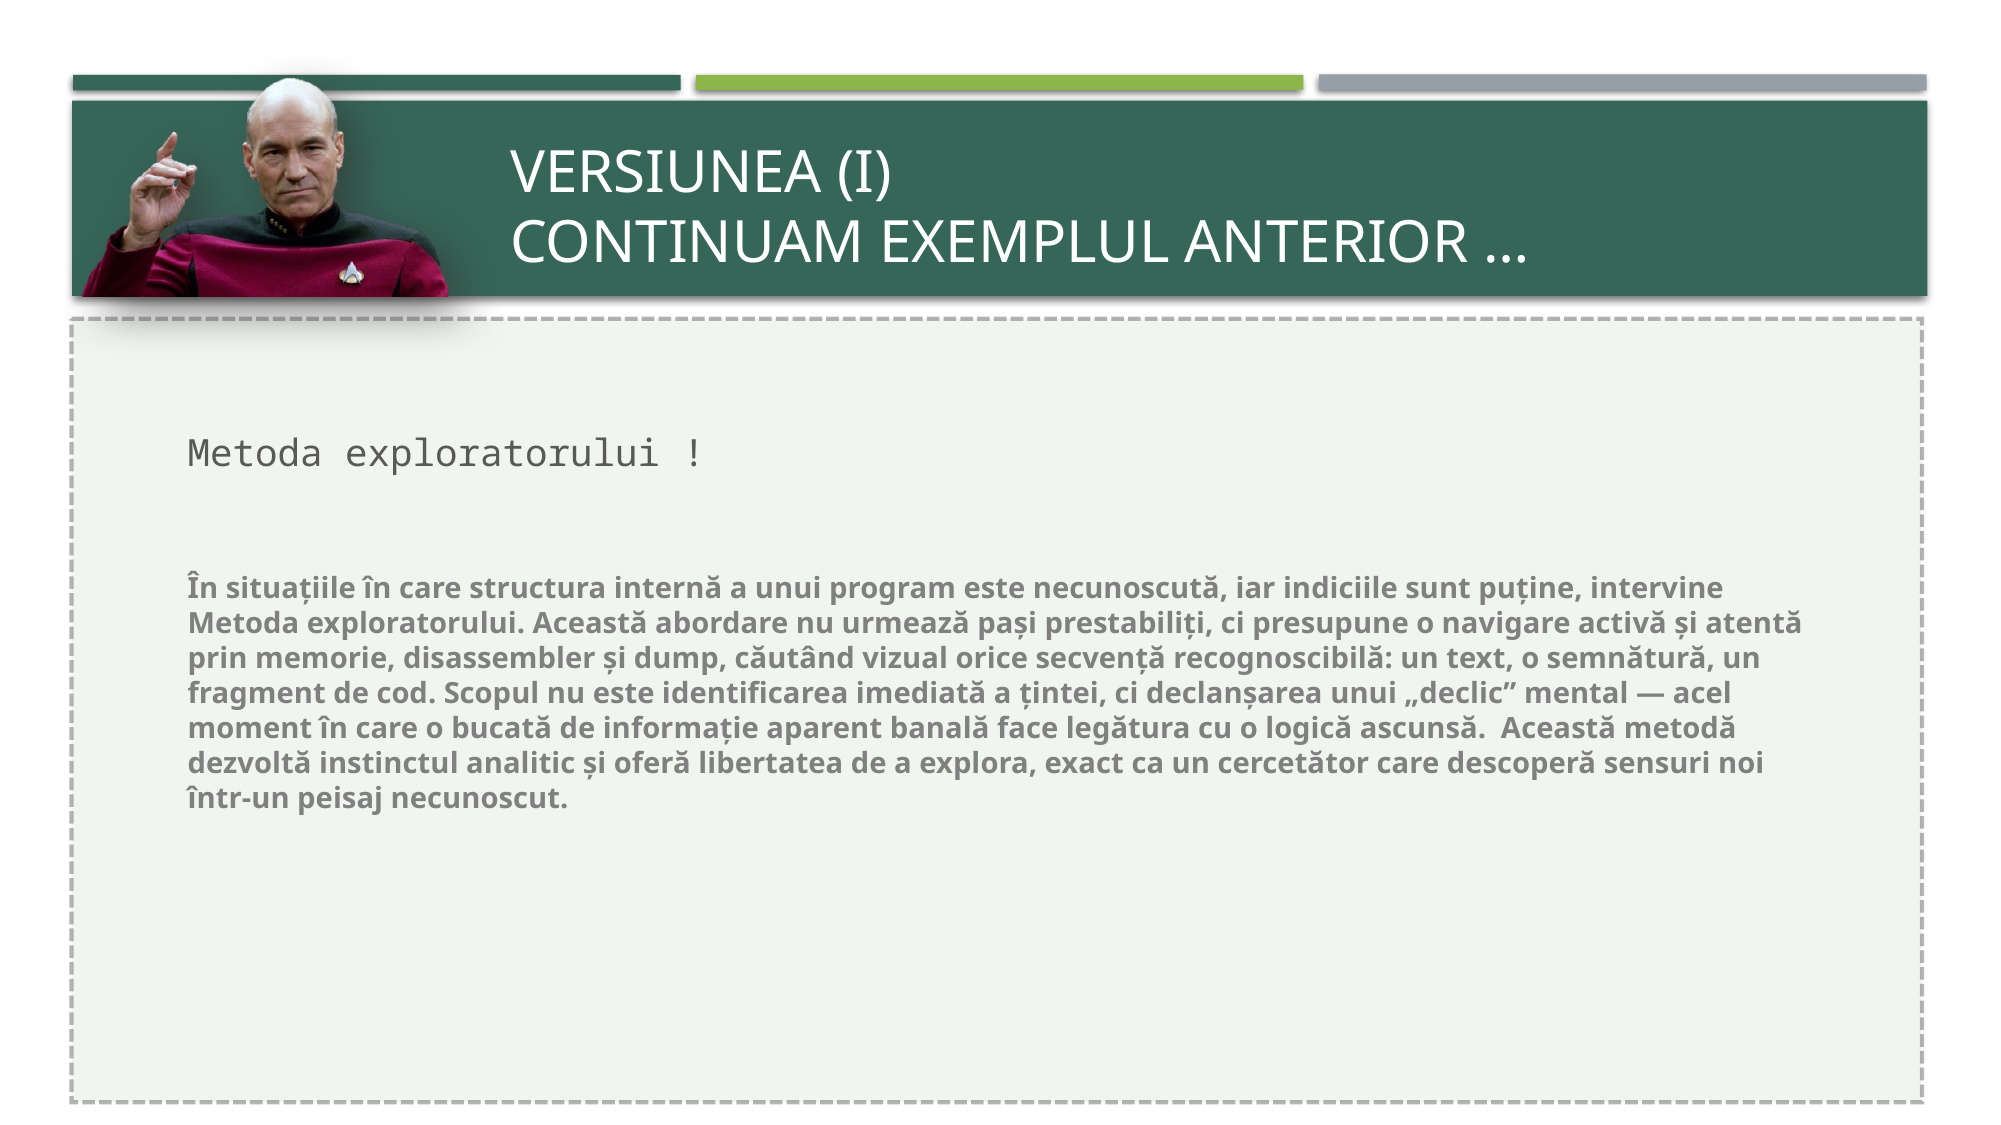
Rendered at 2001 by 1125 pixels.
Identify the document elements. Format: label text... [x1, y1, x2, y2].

text_box În situațiile în care structura internă a unui program este necunoscută, iar indiciile sunt puține, intervine Metoda exploratorului. Această abordare nu urmează pași prestabiliți, ci presupune o navigare activă și atentă prin memorie, disassembler și dump, căutând vizual orice secvență recognoscibilă: un text, o semnătură, un fragment de cod. Scopul nu este identificarea imediată a țintei, ci declanșarea unui „declic” mental — acel moment în care o bucată de informație aparent banală face legătura cu o logică ascunsă. Această metodă dezvoltă instinctul analitic și oferă libertatea de a explora, exact ca un cercetător care descoperă sensuri noi într-un peisaj necunoscut. [173, 562, 1821, 822]
picture [80, 69, 485, 297]
title Versiunea (I) continuam exemplul anterior … [530, 115, 1905, 282]
text_box Metoda exploratorului ! [172, 421, 1174, 482]
text_box [71, 318, 1923, 1103]
